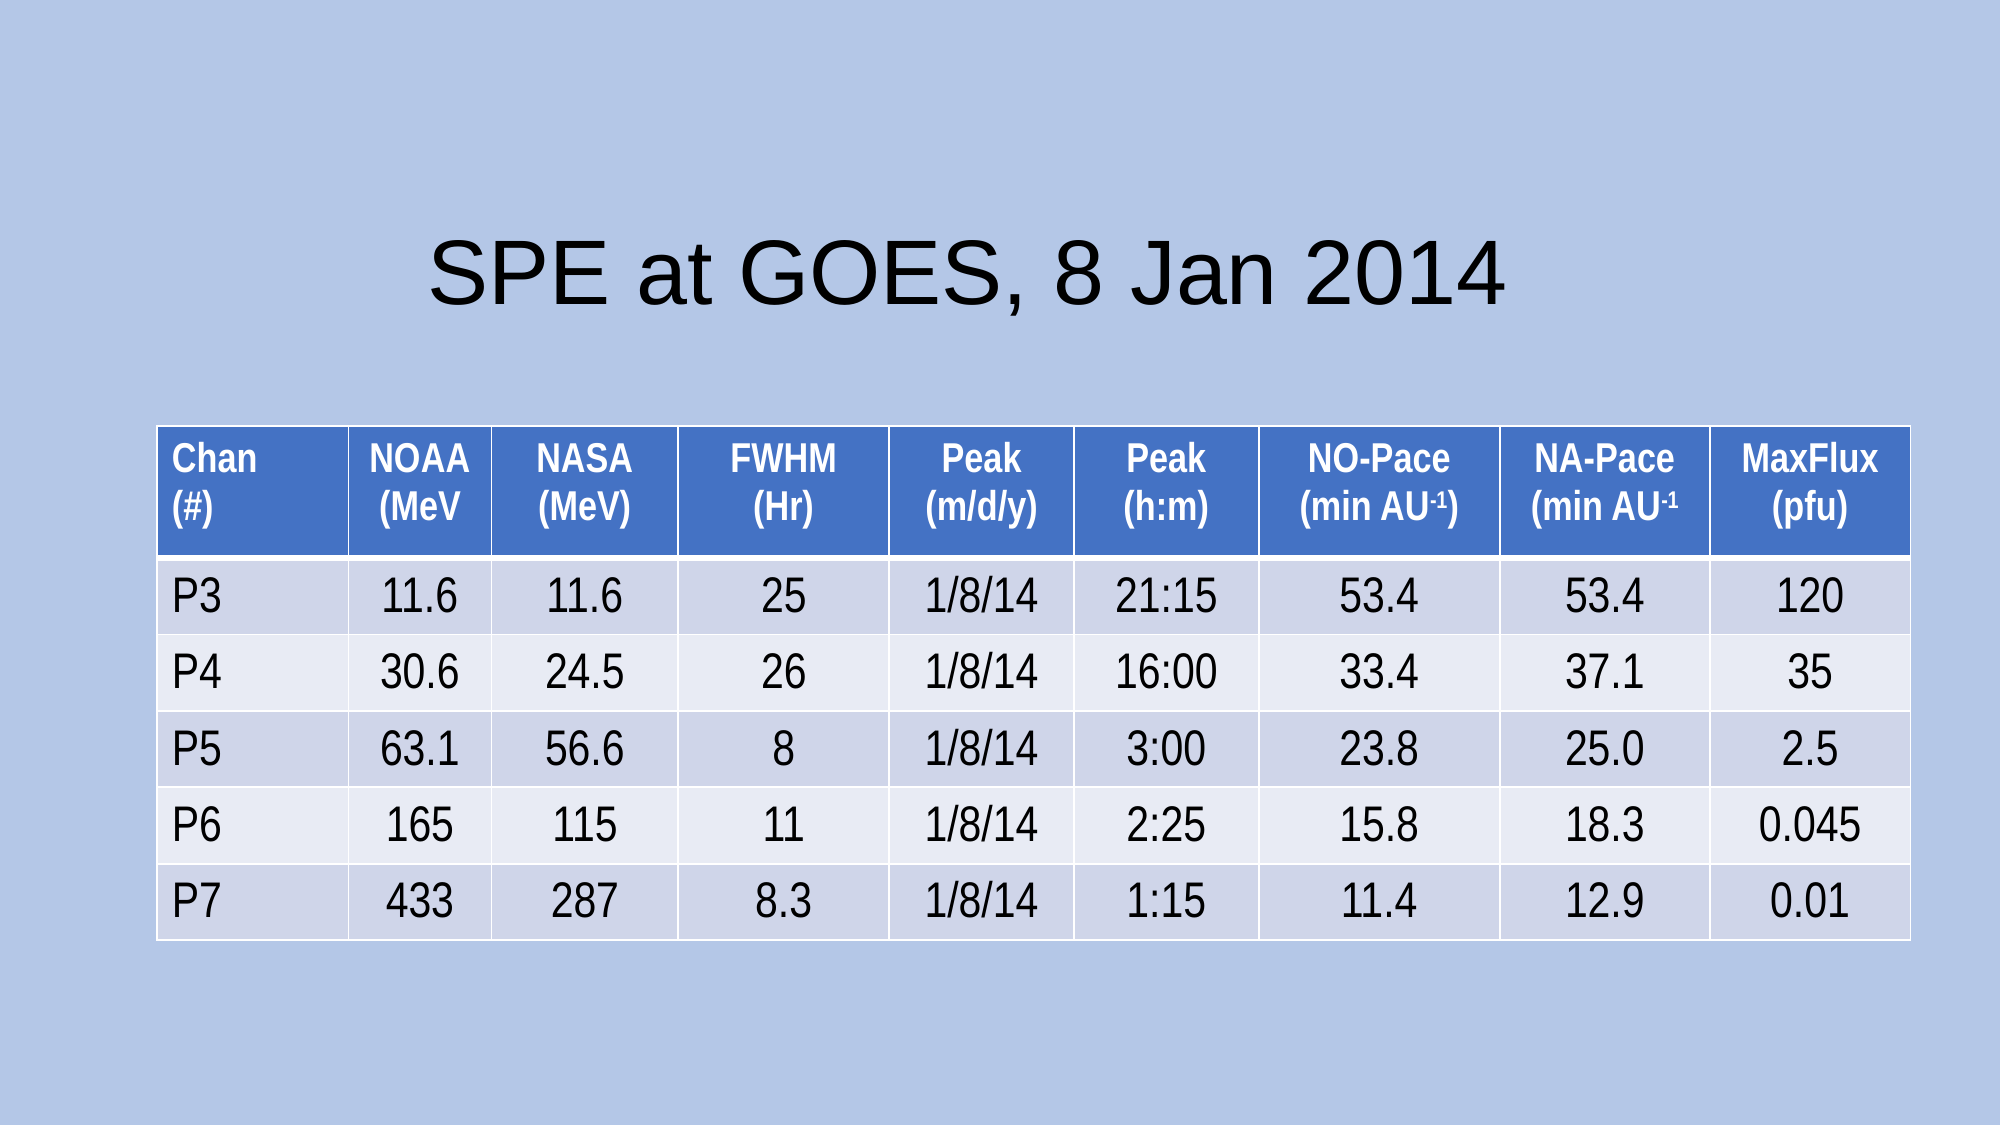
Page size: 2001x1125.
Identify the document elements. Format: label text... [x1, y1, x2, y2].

table_cell 30.6 [349, 635, 491, 710]
table_cell 3:00 [1075, 712, 1258, 786]
table_cell 16:00 [1075, 635, 1258, 710]
table_header NA-Pace (min AU-1 [1501, 427, 1709, 555]
table_cell P6 [158, 788, 348, 863]
title SPE at GOES, 8 Jan 2014 [412, 166, 1537, 384]
table_header NO-Pace (min AU-1) [1260, 427, 1499, 555]
table_cell 1/8/14 [890, 561, 1073, 634]
table_cell 1/8/14 [890, 712, 1073, 786]
table_cell 24.5 [492, 635, 677, 710]
table_cell 53.4 [1501, 561, 1709, 634]
table_cell P5 [158, 712, 348, 786]
table_cell 15.8 [1260, 788, 1499, 863]
table_cell 115 [492, 788, 677, 863]
table_cell 0.01 [1711, 865, 1910, 939]
table_cell 18.3 [1501, 788, 1709, 863]
table_cell 37.1 [1501, 635, 1709, 710]
table_cell 2:25 [1075, 788, 1258, 863]
table_cell 21:15 [1075, 561, 1258, 634]
table_header NOAA (MeV [349, 427, 491, 555]
table_cell 120 [1711, 561, 1910, 634]
table_cell 23.8 [1260, 712, 1499, 786]
table_cell 11.4 [1260, 865, 1499, 939]
table_cell 8 [679, 712, 888, 786]
table_header Peak (h:m) [1075, 427, 1258, 555]
table_header FWHM (Hr) [679, 427, 888, 555]
table_cell 35 [1711, 635, 1910, 710]
table_cell 33.4 [1260, 635, 1499, 710]
table_header MaxFlux (pfu) [1711, 427, 1910, 555]
table_cell 63.1 [349, 712, 491, 786]
table_cell 11.6 [349, 561, 491, 634]
table_cell P7 [158, 865, 348, 939]
table_header NASA (MeV) [492, 427, 677, 555]
table_cell 287 [492, 865, 677, 939]
table_cell 0.045 [1711, 788, 1910, 863]
table_cell 11.6 [492, 561, 677, 634]
table_cell 1:15 [1075, 865, 1258, 939]
table_header Peak (m/d/y) [890, 427, 1073, 555]
table_cell 1/8/14 [890, 788, 1073, 863]
table_cell 2.5 [1711, 712, 1910, 786]
table_cell 433 [349, 865, 491, 939]
table_cell 1/8/14 [890, 865, 1073, 939]
table_cell 12.9 [1501, 865, 1709, 939]
table_cell 56.6 [492, 712, 677, 786]
table_cell 53.4 [1260, 561, 1499, 634]
table_cell 25.0 [1501, 712, 1709, 786]
table_header Chan (#) [158, 427, 348, 555]
table_cell 26 [679, 635, 888, 710]
table_cell P4 [158, 635, 348, 710]
table_cell 1/8/14 [890, 635, 1073, 710]
table_cell 165 [349, 788, 491, 863]
table_cell 11 [679, 788, 888, 863]
table_cell 8.3 [679, 865, 888, 939]
table_cell 25 [679, 561, 888, 634]
table_cell P3 [158, 561, 348, 634]
